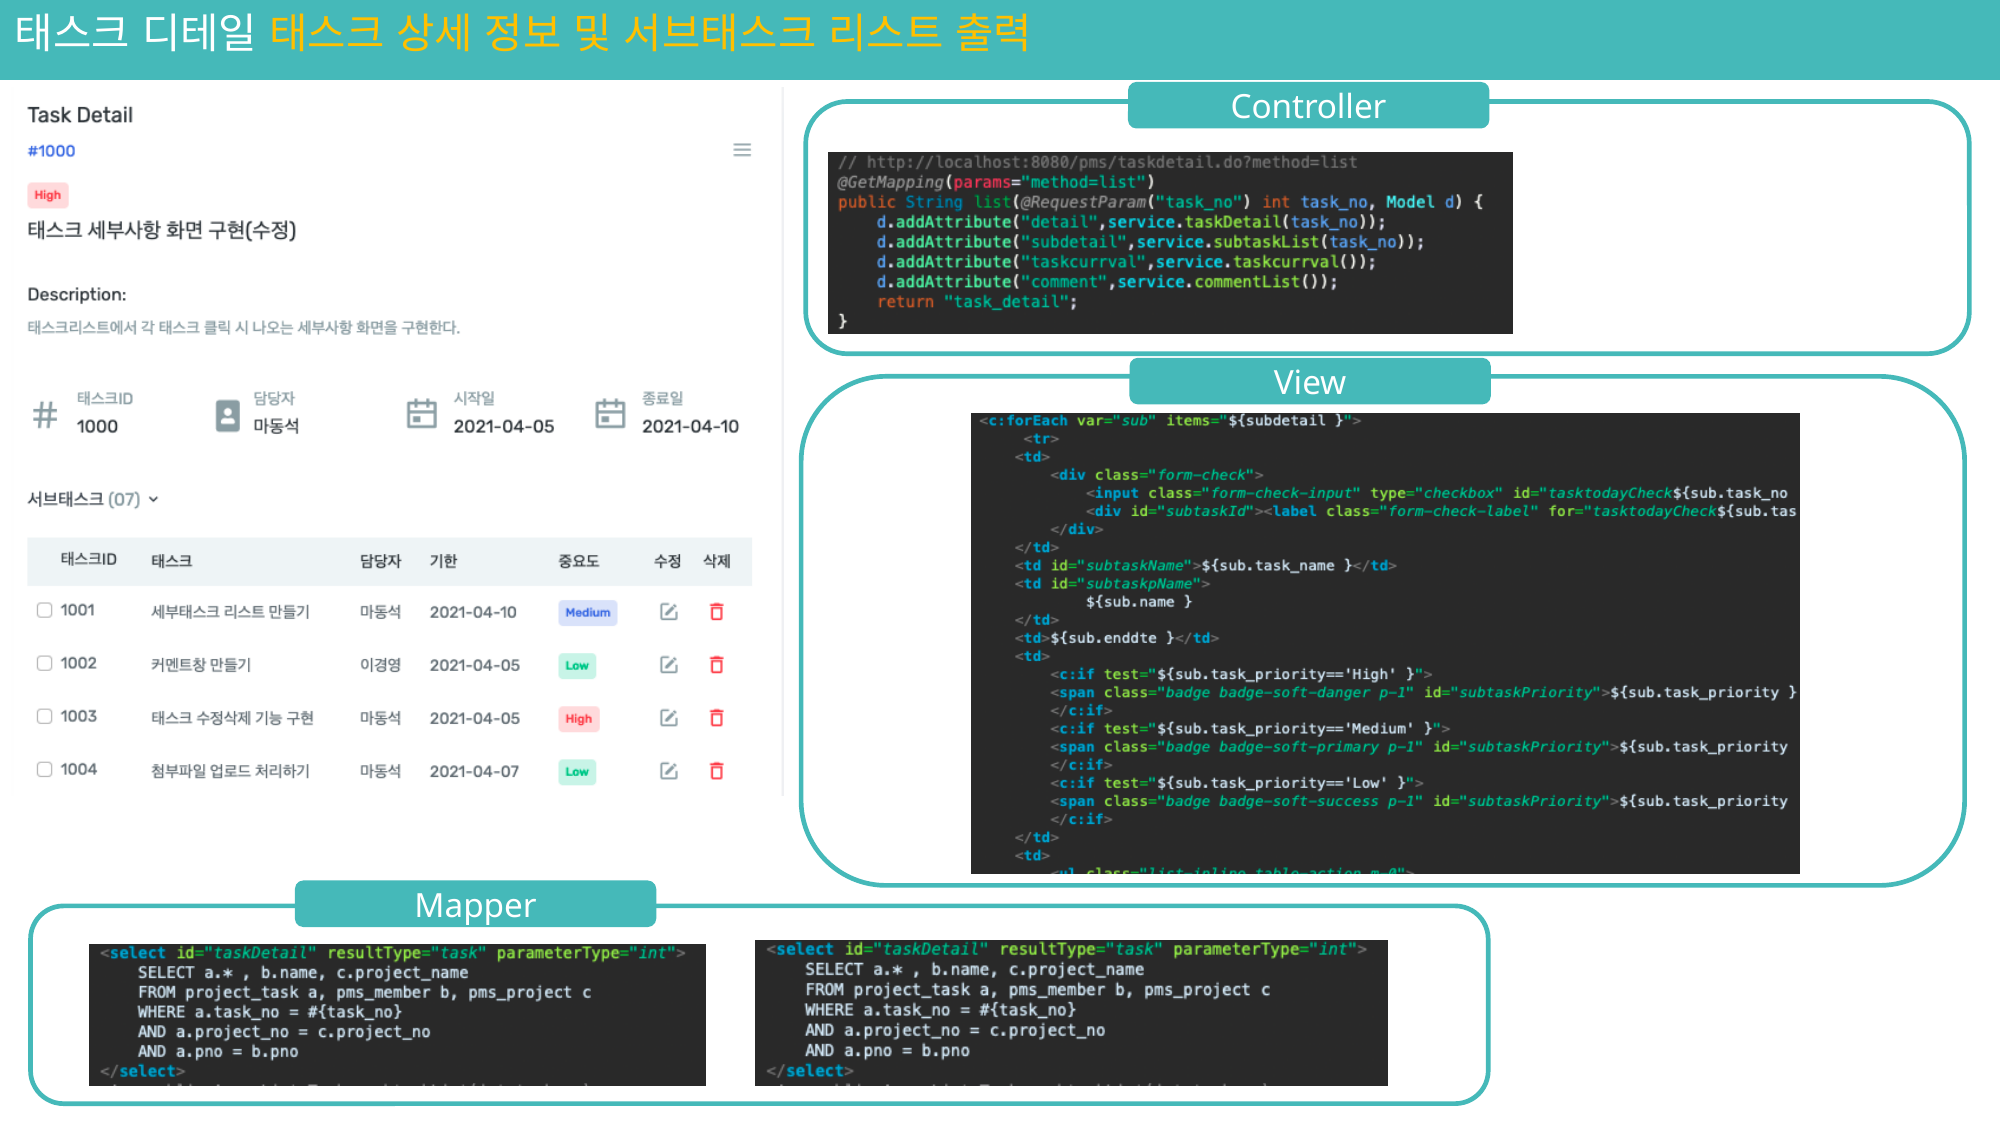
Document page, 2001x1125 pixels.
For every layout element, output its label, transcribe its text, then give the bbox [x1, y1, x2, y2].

picture [11, 87, 784, 796]
text_box Mapper [294, 880, 657, 928]
text_box [29, 904, 1490, 1105]
text_box 태스크 디테일 태스크 상세 정보 및 서브태스크 리스트 출력 [0, 0, 1530, 115]
picture [755, 940, 1388, 1086]
picture [828, 152, 1513, 334]
text_box [804, 100, 1971, 355]
picture [89, 944, 706, 1086]
picture [971, 413, 1800, 874]
text_box [800, 375, 1966, 887]
text_box View [1129, 357, 1491, 405]
text_box [1530, 0, 2000, 80]
text_box Controller [1127, 81, 1490, 129]
